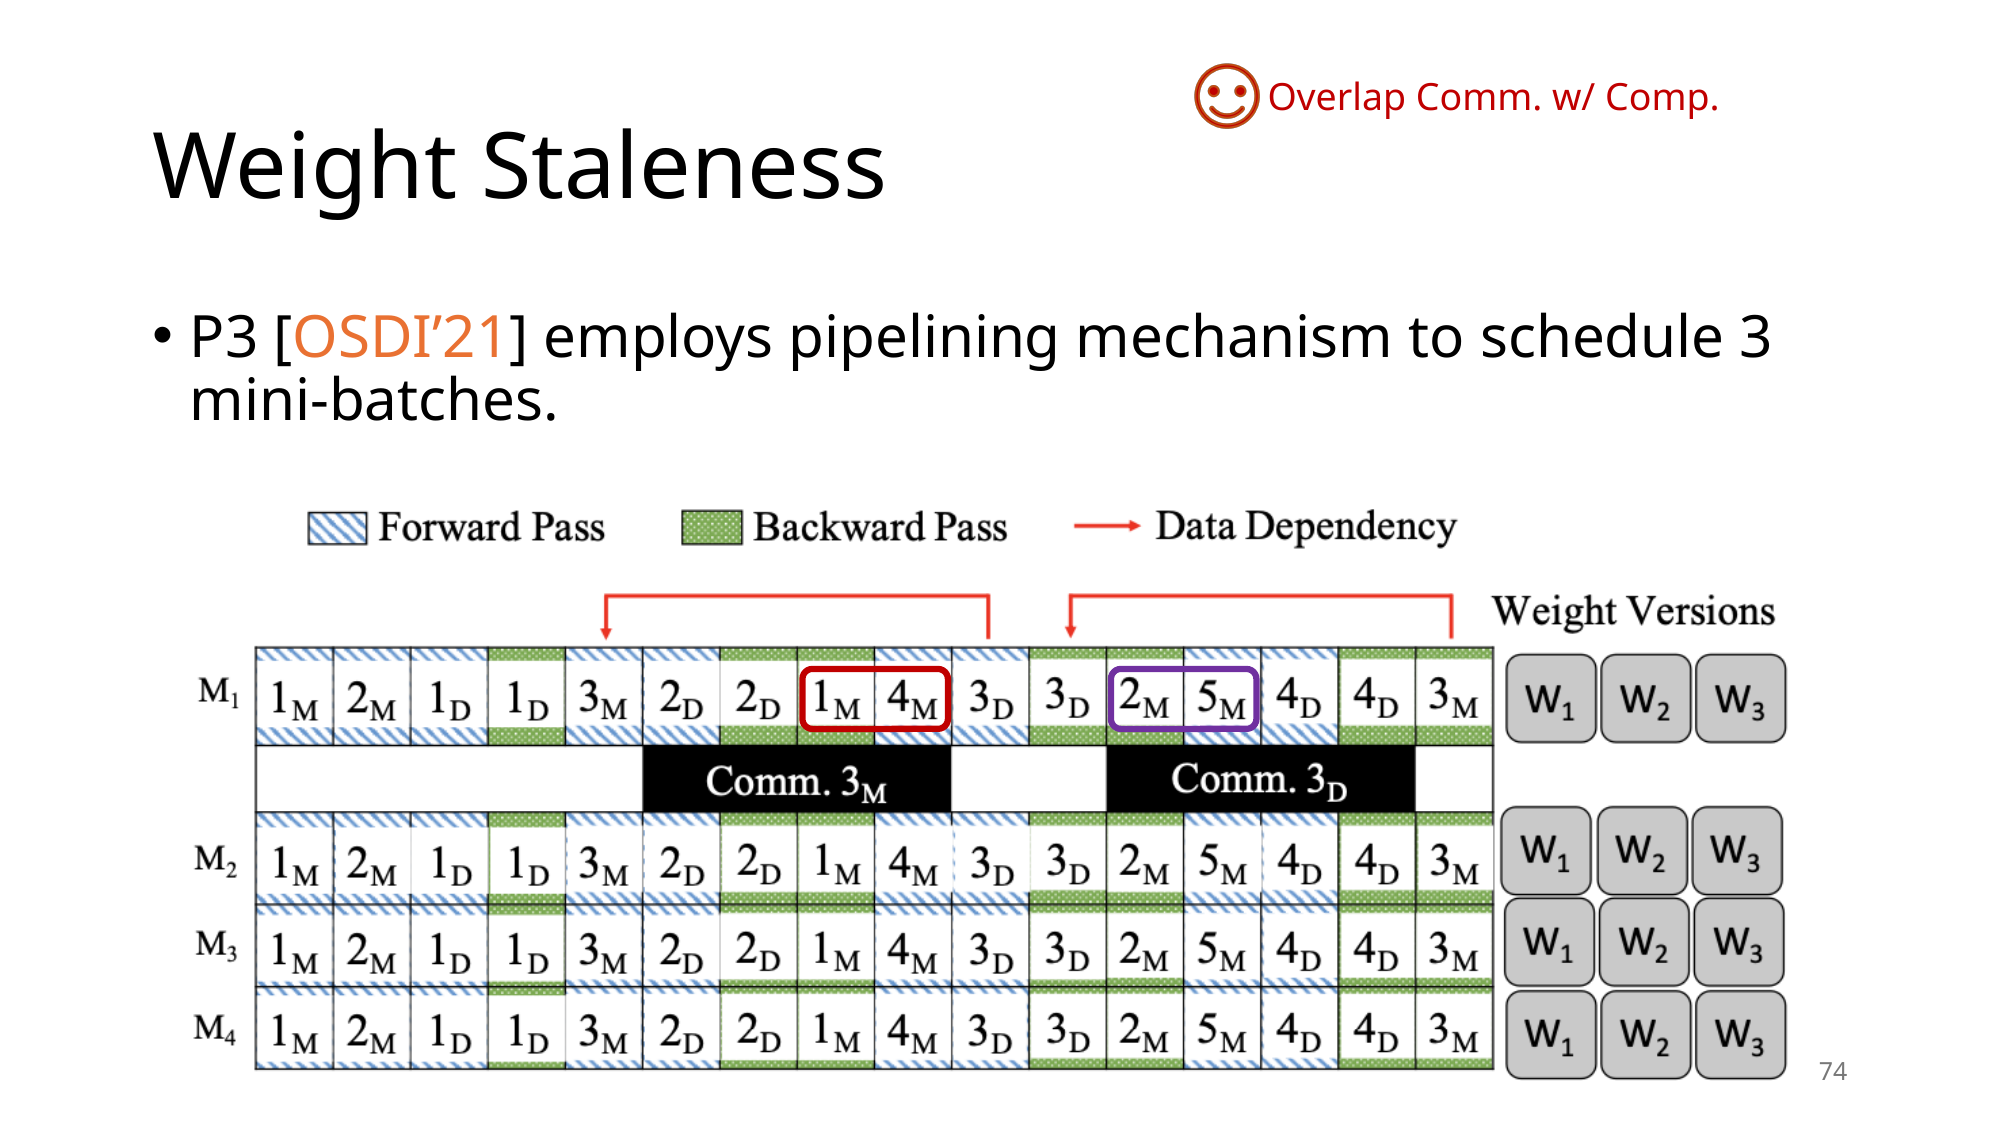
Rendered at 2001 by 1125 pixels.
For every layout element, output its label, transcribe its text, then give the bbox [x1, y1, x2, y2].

list P3 [OSDI’21] employs pipelining mechanism to schedule 3 mini-batches. [137, 299, 1863, 459]
text_box Overlap Comm. w/ Comp. [1267, 65, 1735, 126]
slide_number 74 [1412, 1042, 1863, 1103]
title Weight Staleness [137, 59, 1863, 278]
picture [1186, 55, 1267, 137]
picture [172, 480, 1801, 1094]
